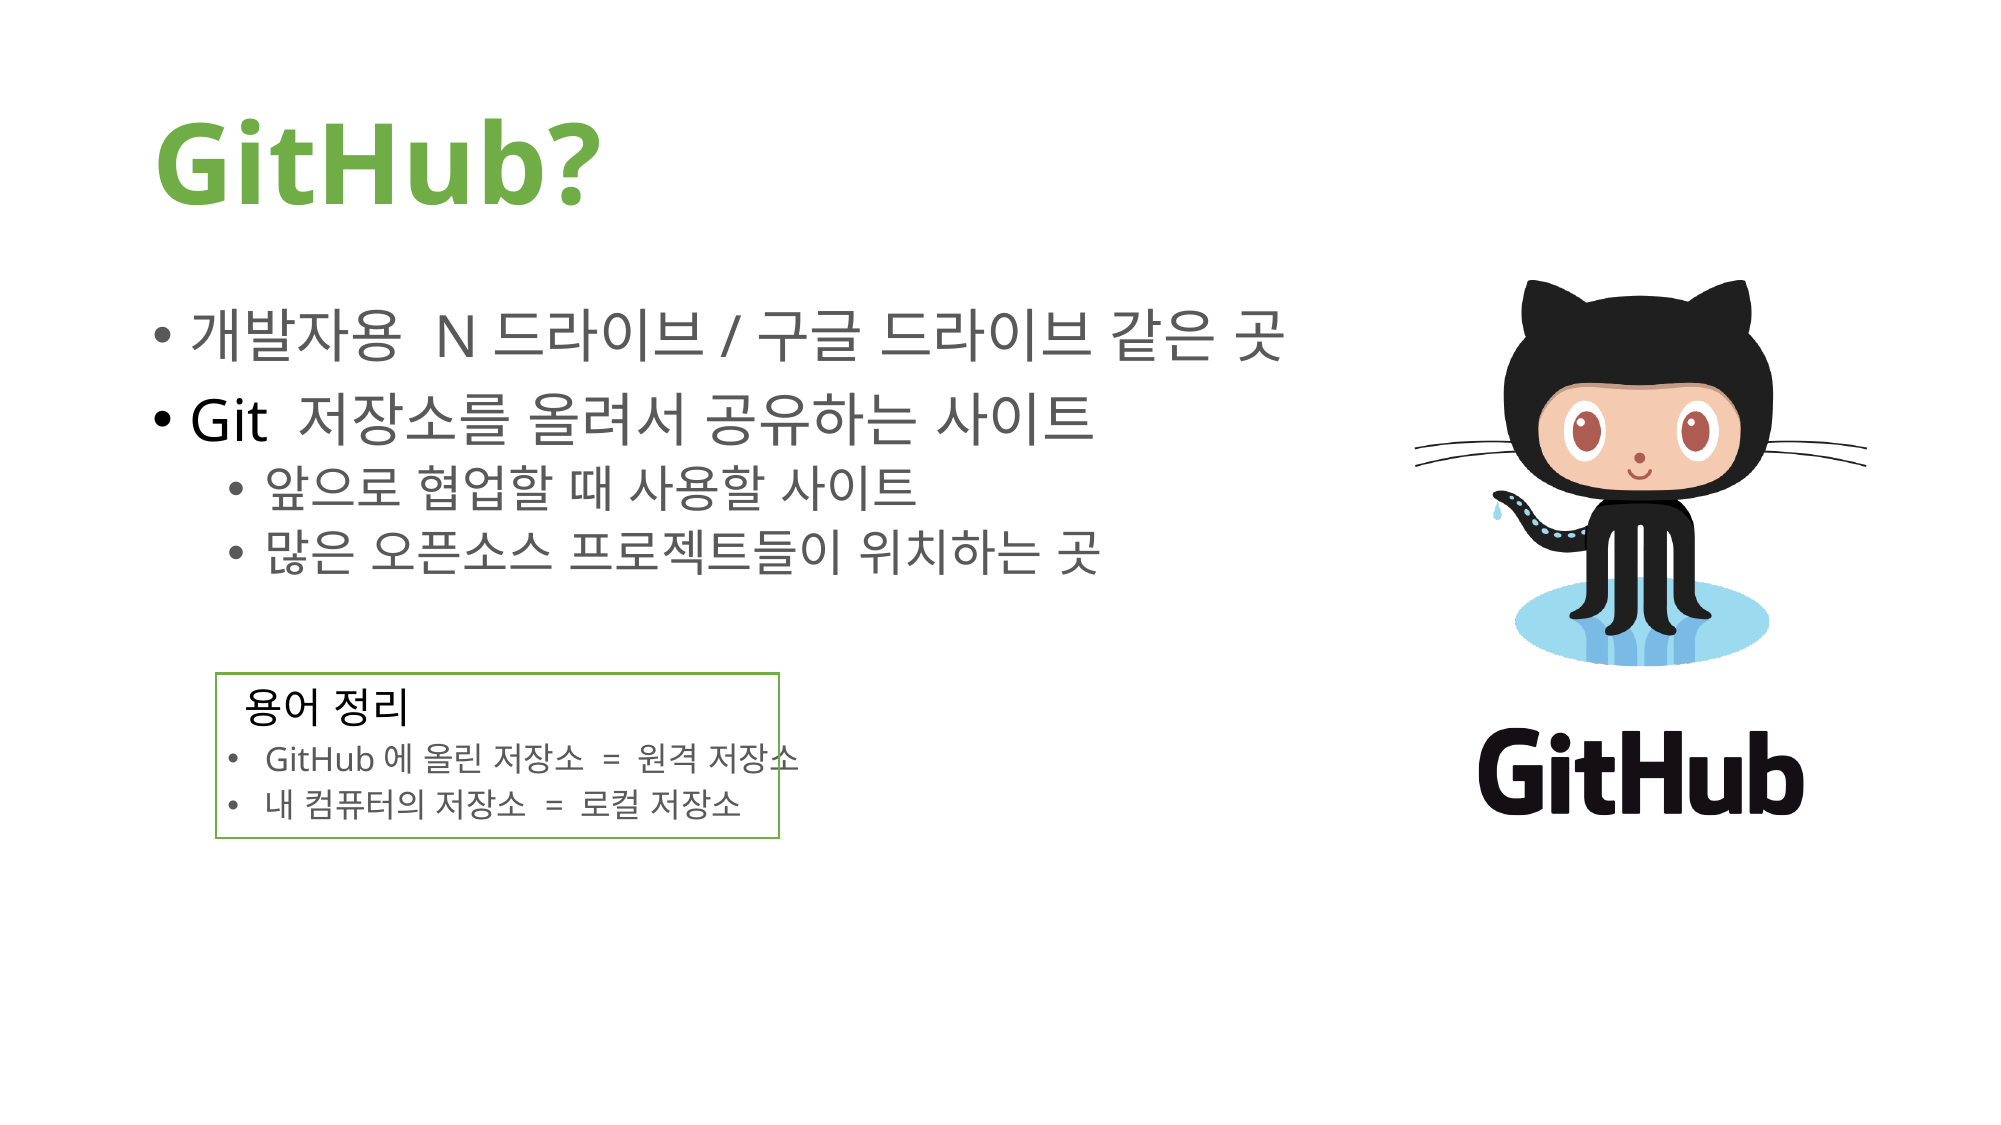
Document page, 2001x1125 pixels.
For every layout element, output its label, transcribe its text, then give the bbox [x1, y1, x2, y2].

title GitHub? [137, 59, 1863, 278]
picture [1453, 695, 1830, 850]
picture [1399, 272, 1883, 674]
text_box [215, 672, 780, 839]
list 개발자용 N드라이브/구글 드라이브 같은 곳 Git 저장소를 올려서 공유하는 사이트 앞으로 협업할 때 사용할 사이트 많은 오픈소스 프로젝트들이 위치하는 곳 용어 정리 GitHub에 올린 저장소 = 원격 저장소 내 컴퓨터의 저장소 = 로컬 저장소 [137, 299, 1863, 1014]
